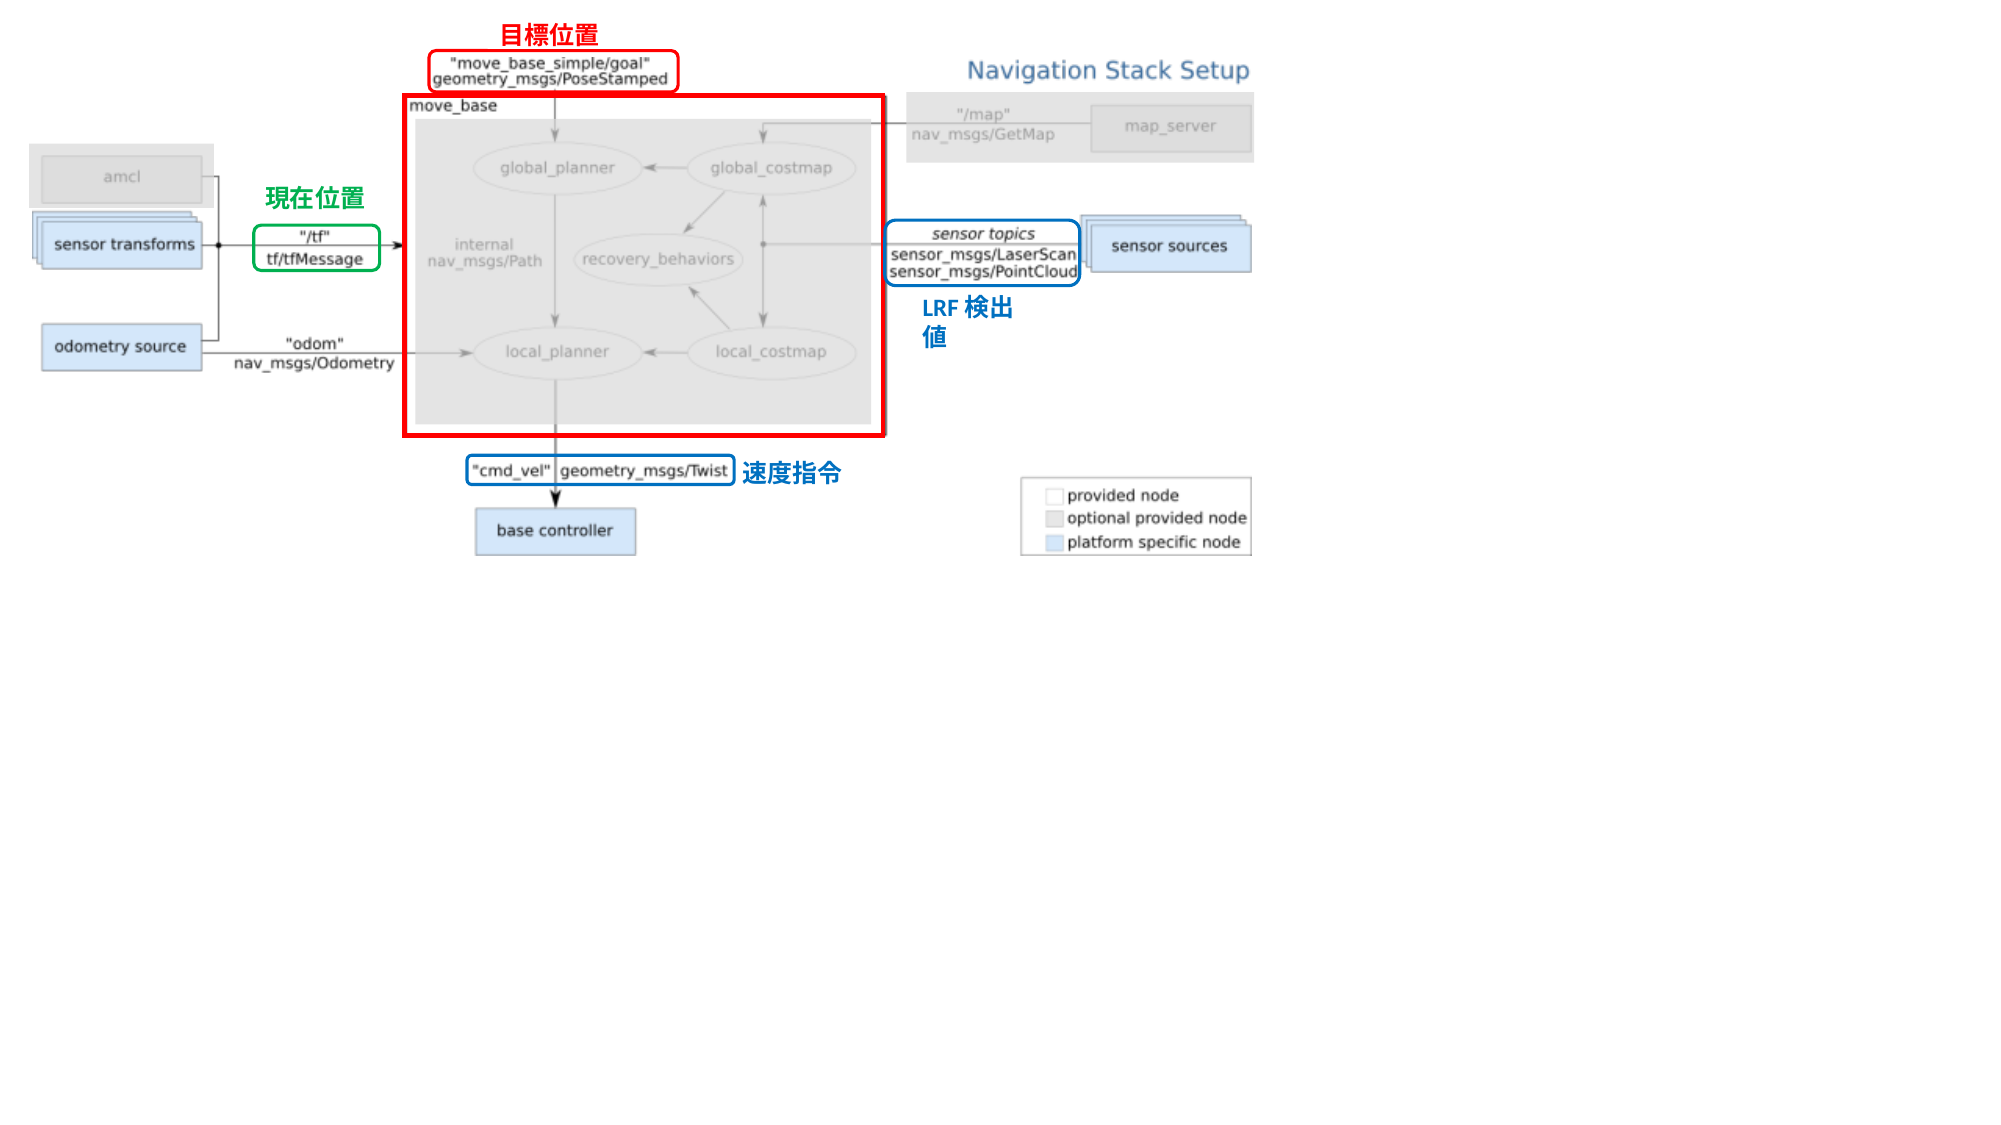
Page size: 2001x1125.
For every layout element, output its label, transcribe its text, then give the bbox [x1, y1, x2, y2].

text_box 目標位置 [484, 12, 627, 49]
text_box [428, 49, 680, 57]
text_box [28, 143, 32, 209]
picture [32, 57, 1252, 556]
